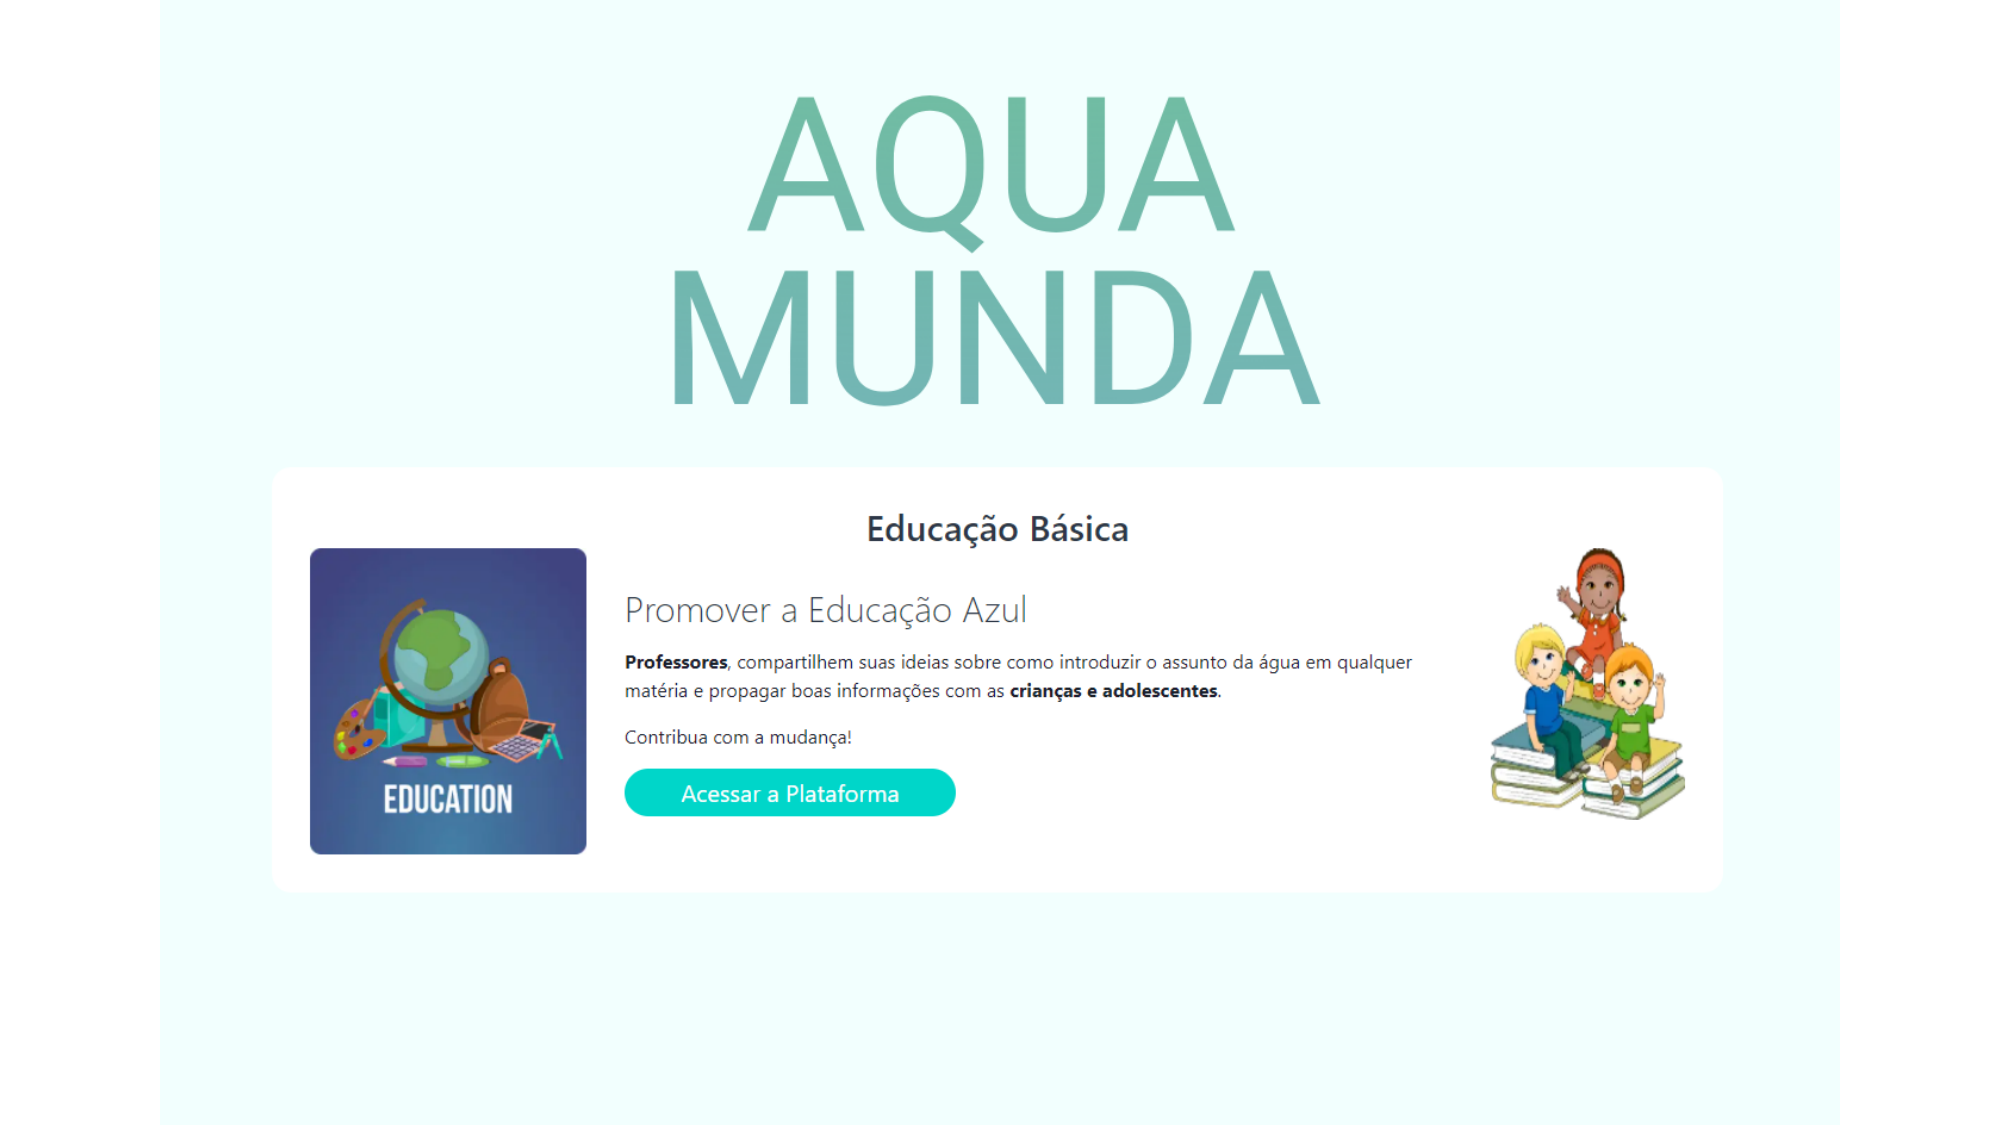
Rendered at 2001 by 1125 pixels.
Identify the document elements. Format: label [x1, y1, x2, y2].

picture [160, 0, 1840, 1125]
